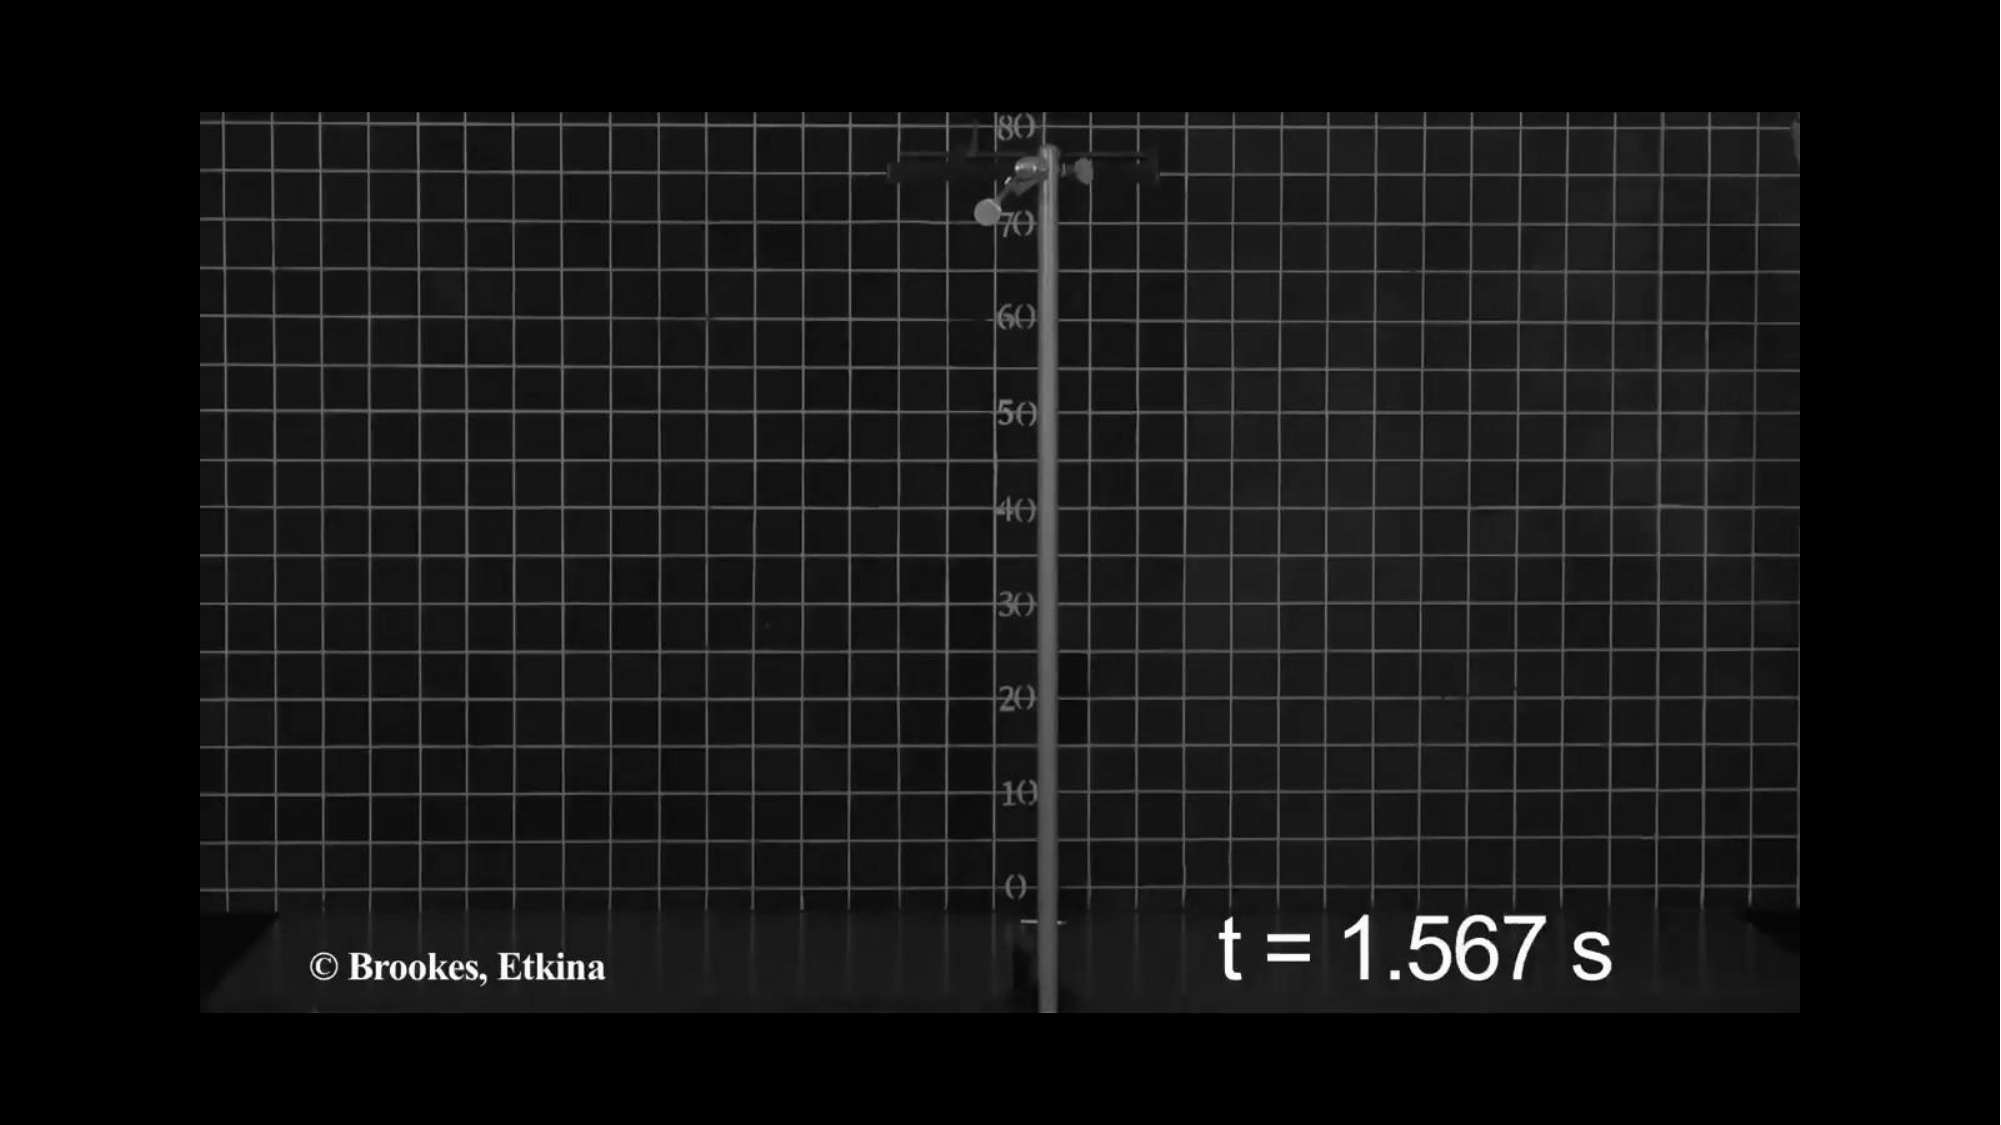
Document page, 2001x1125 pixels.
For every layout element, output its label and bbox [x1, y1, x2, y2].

picture [199, 112, 1800, 1013]
